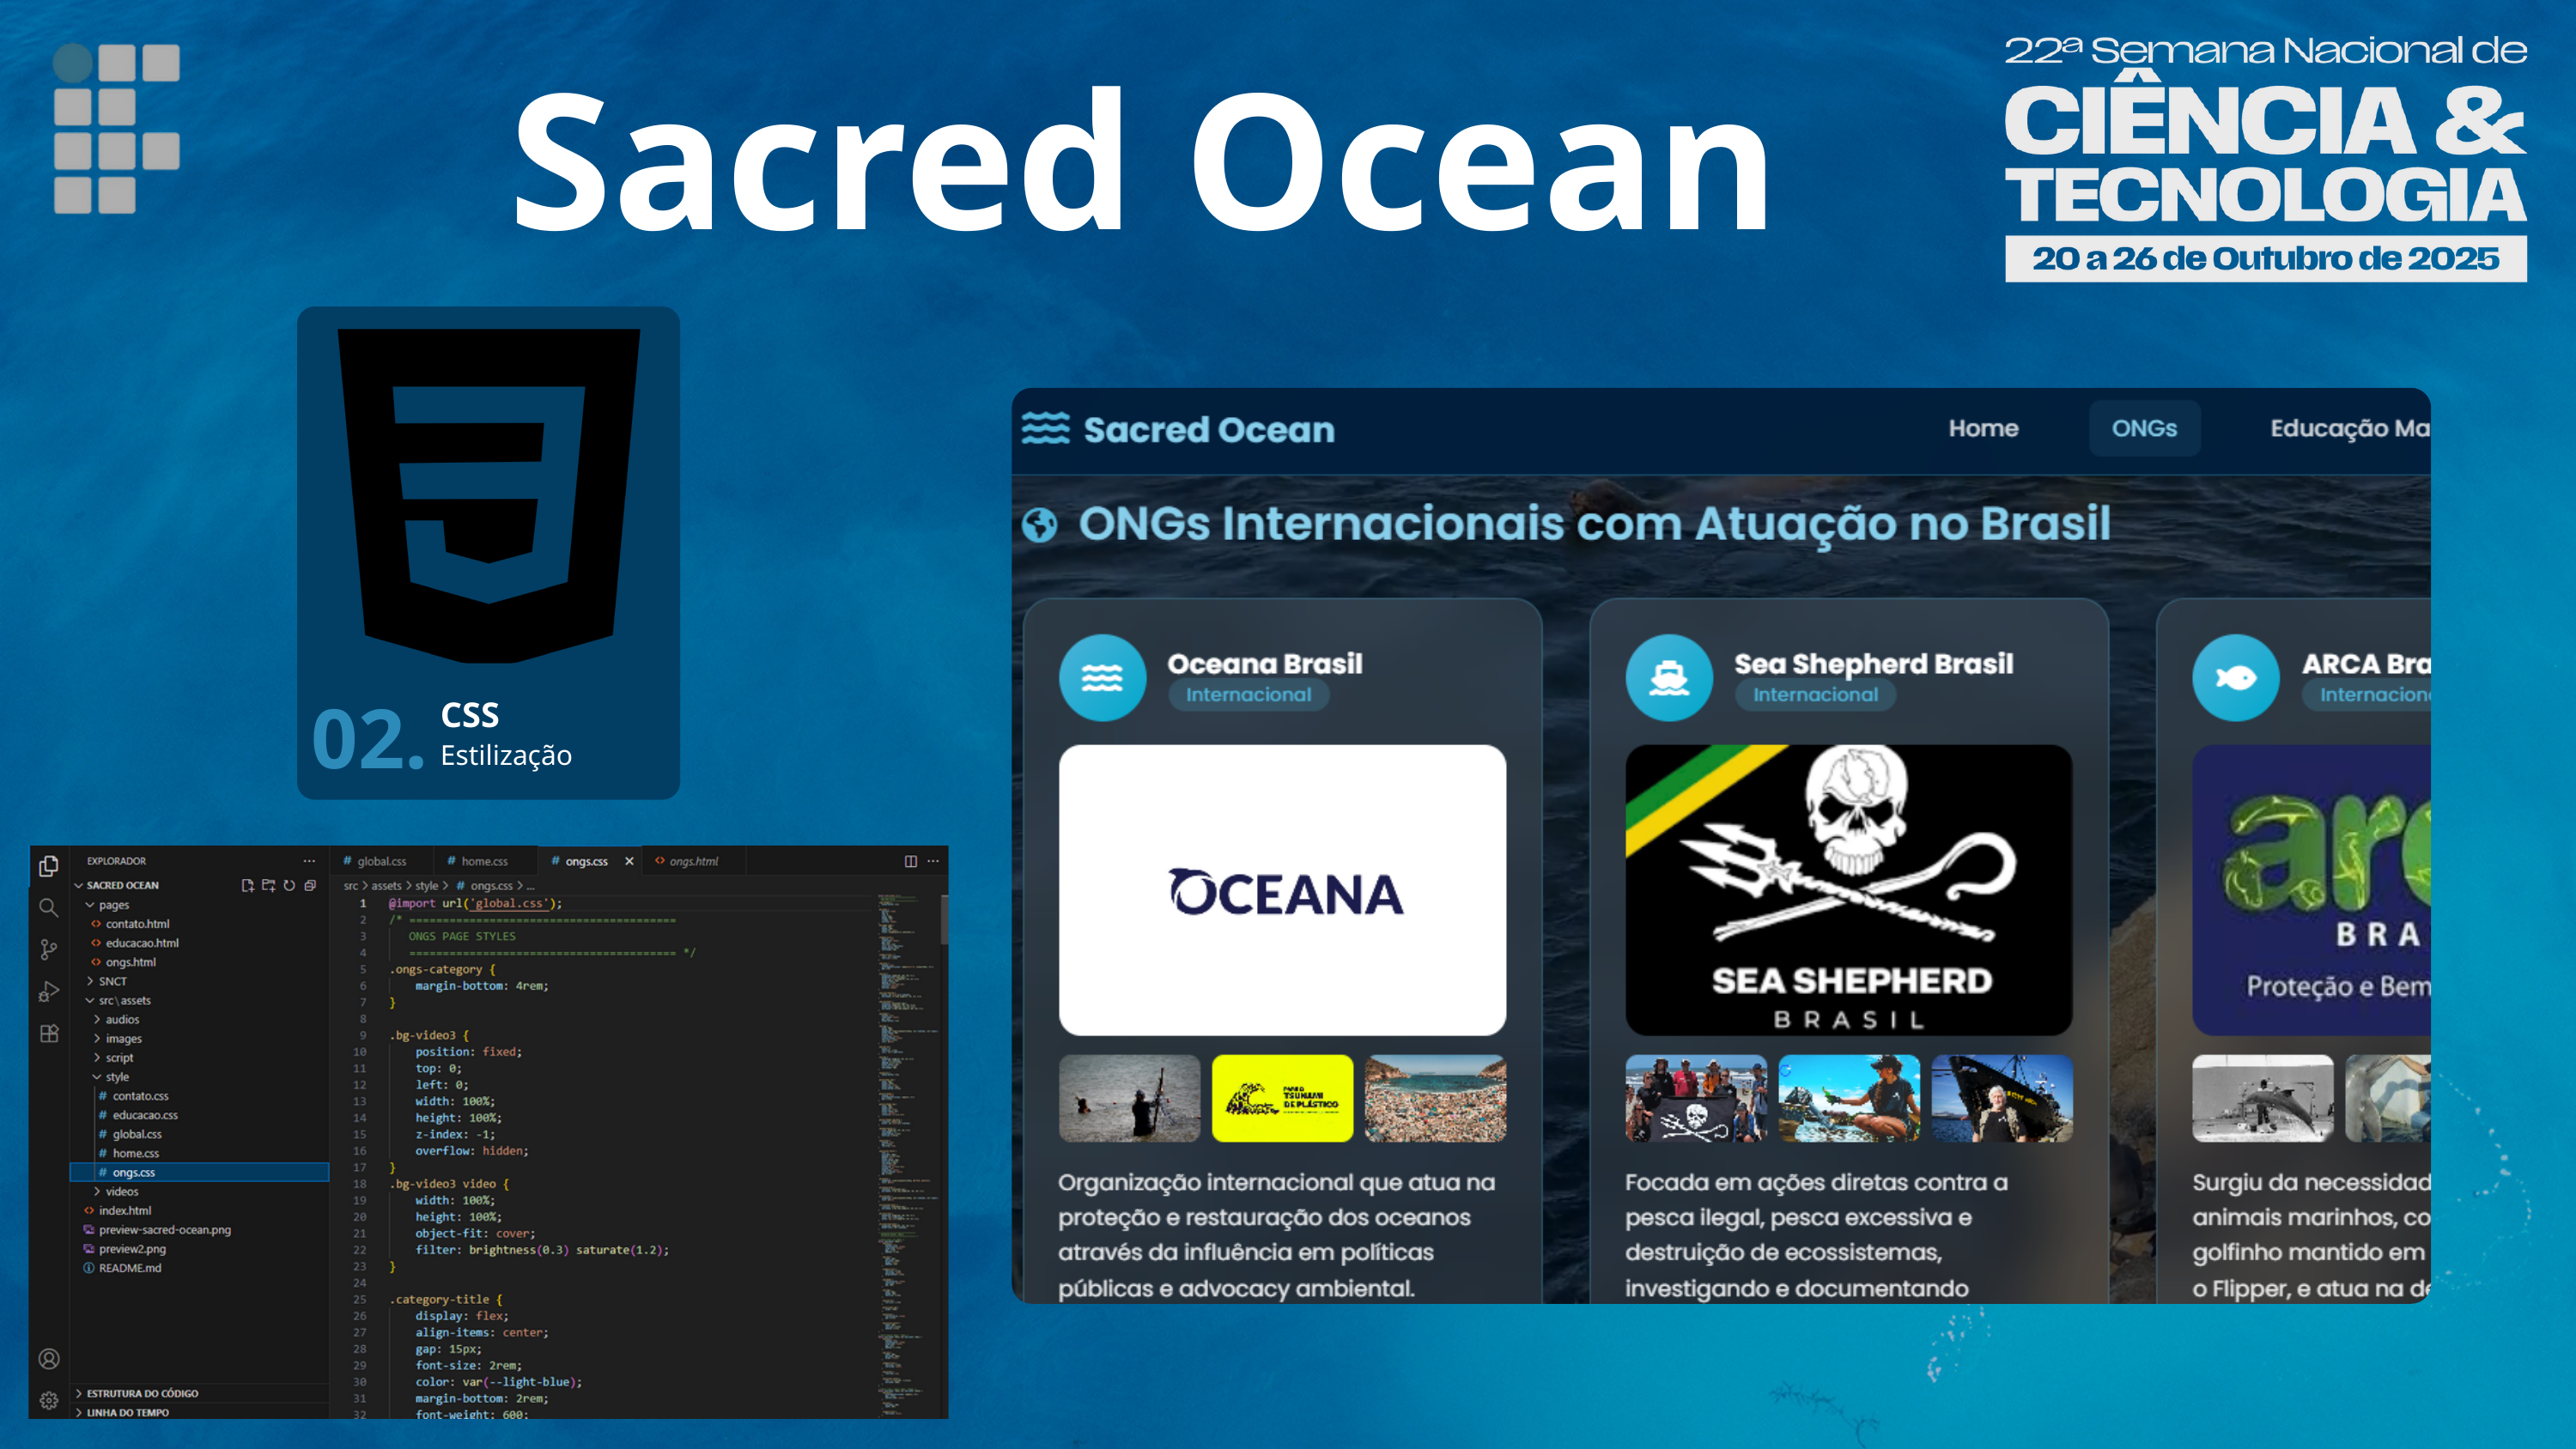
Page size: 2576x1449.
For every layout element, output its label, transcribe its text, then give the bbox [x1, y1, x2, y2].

text_box [28, 846, 949, 1419]
text_box [0, 0, 288, 238]
text_box [2002, 32, 2528, 282]
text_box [1012, 387, 2432, 1304]
text_box [0, 0, 2576, 1449]
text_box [296, 306, 681, 800]
text_box Sacred Ocean [489, 3, 1801, 268]
